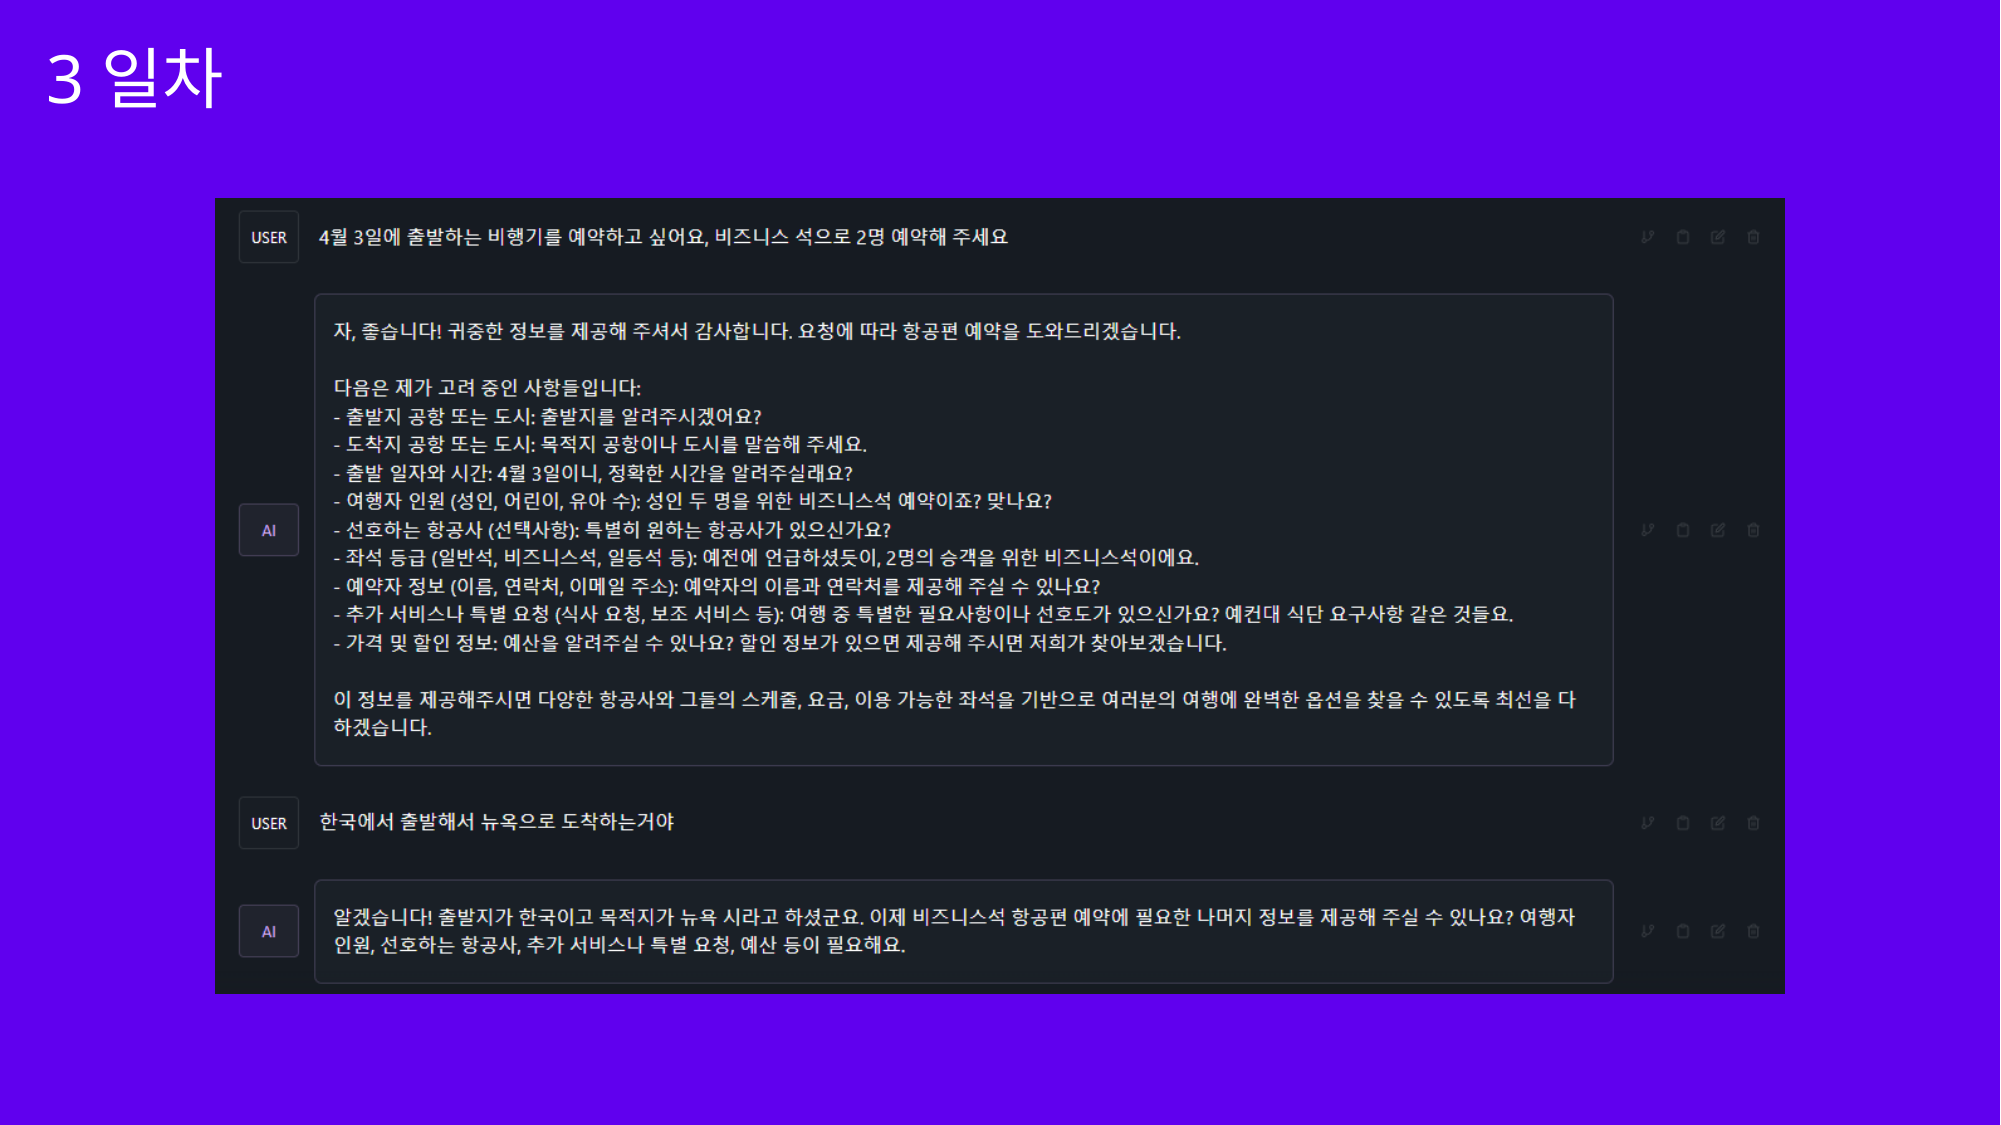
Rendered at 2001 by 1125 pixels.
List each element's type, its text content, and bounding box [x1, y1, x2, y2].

text_box 3일차 [32, 29, 240, 125]
picture [215, 198, 1785, 994]
